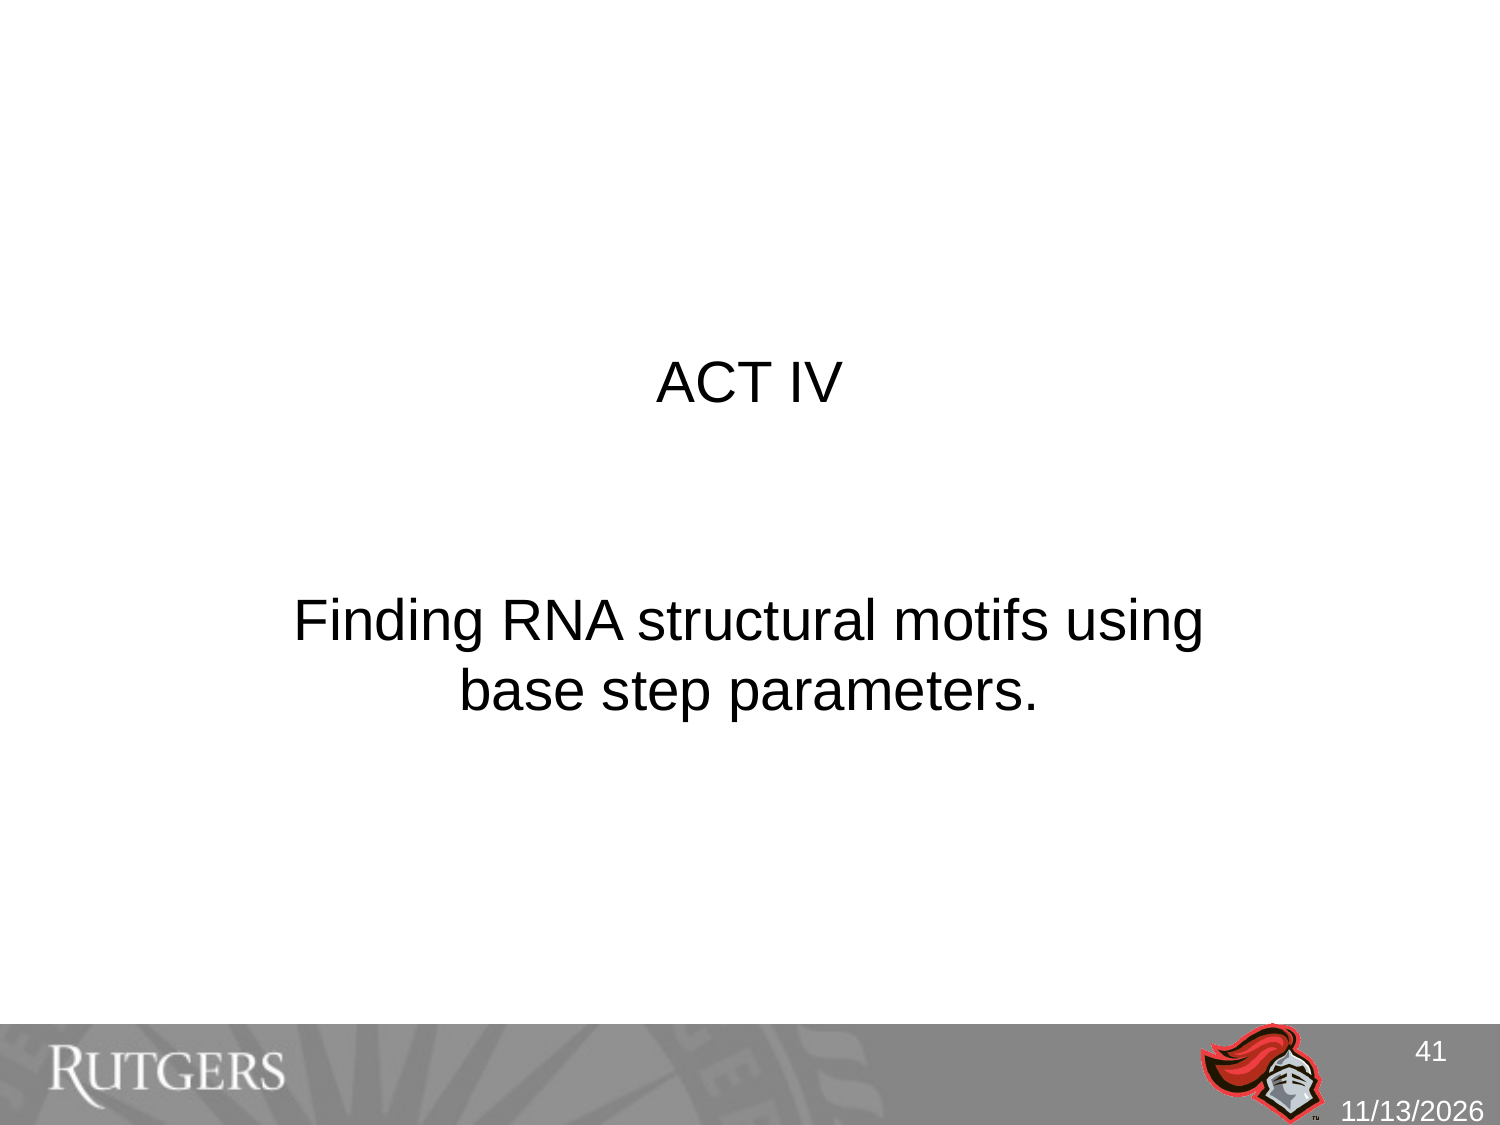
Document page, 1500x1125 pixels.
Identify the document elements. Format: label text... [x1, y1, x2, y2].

title ACT IV [112, 262, 1388, 504]
picture [0, 1023, 1500, 1125]
slide_number 41 [1362, 1024, 1463, 1063]
subtitle Finding RNA structural motifs using base step parameters. [224, 574, 1276, 863]
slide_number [1149, 1084, 1500, 1125]
